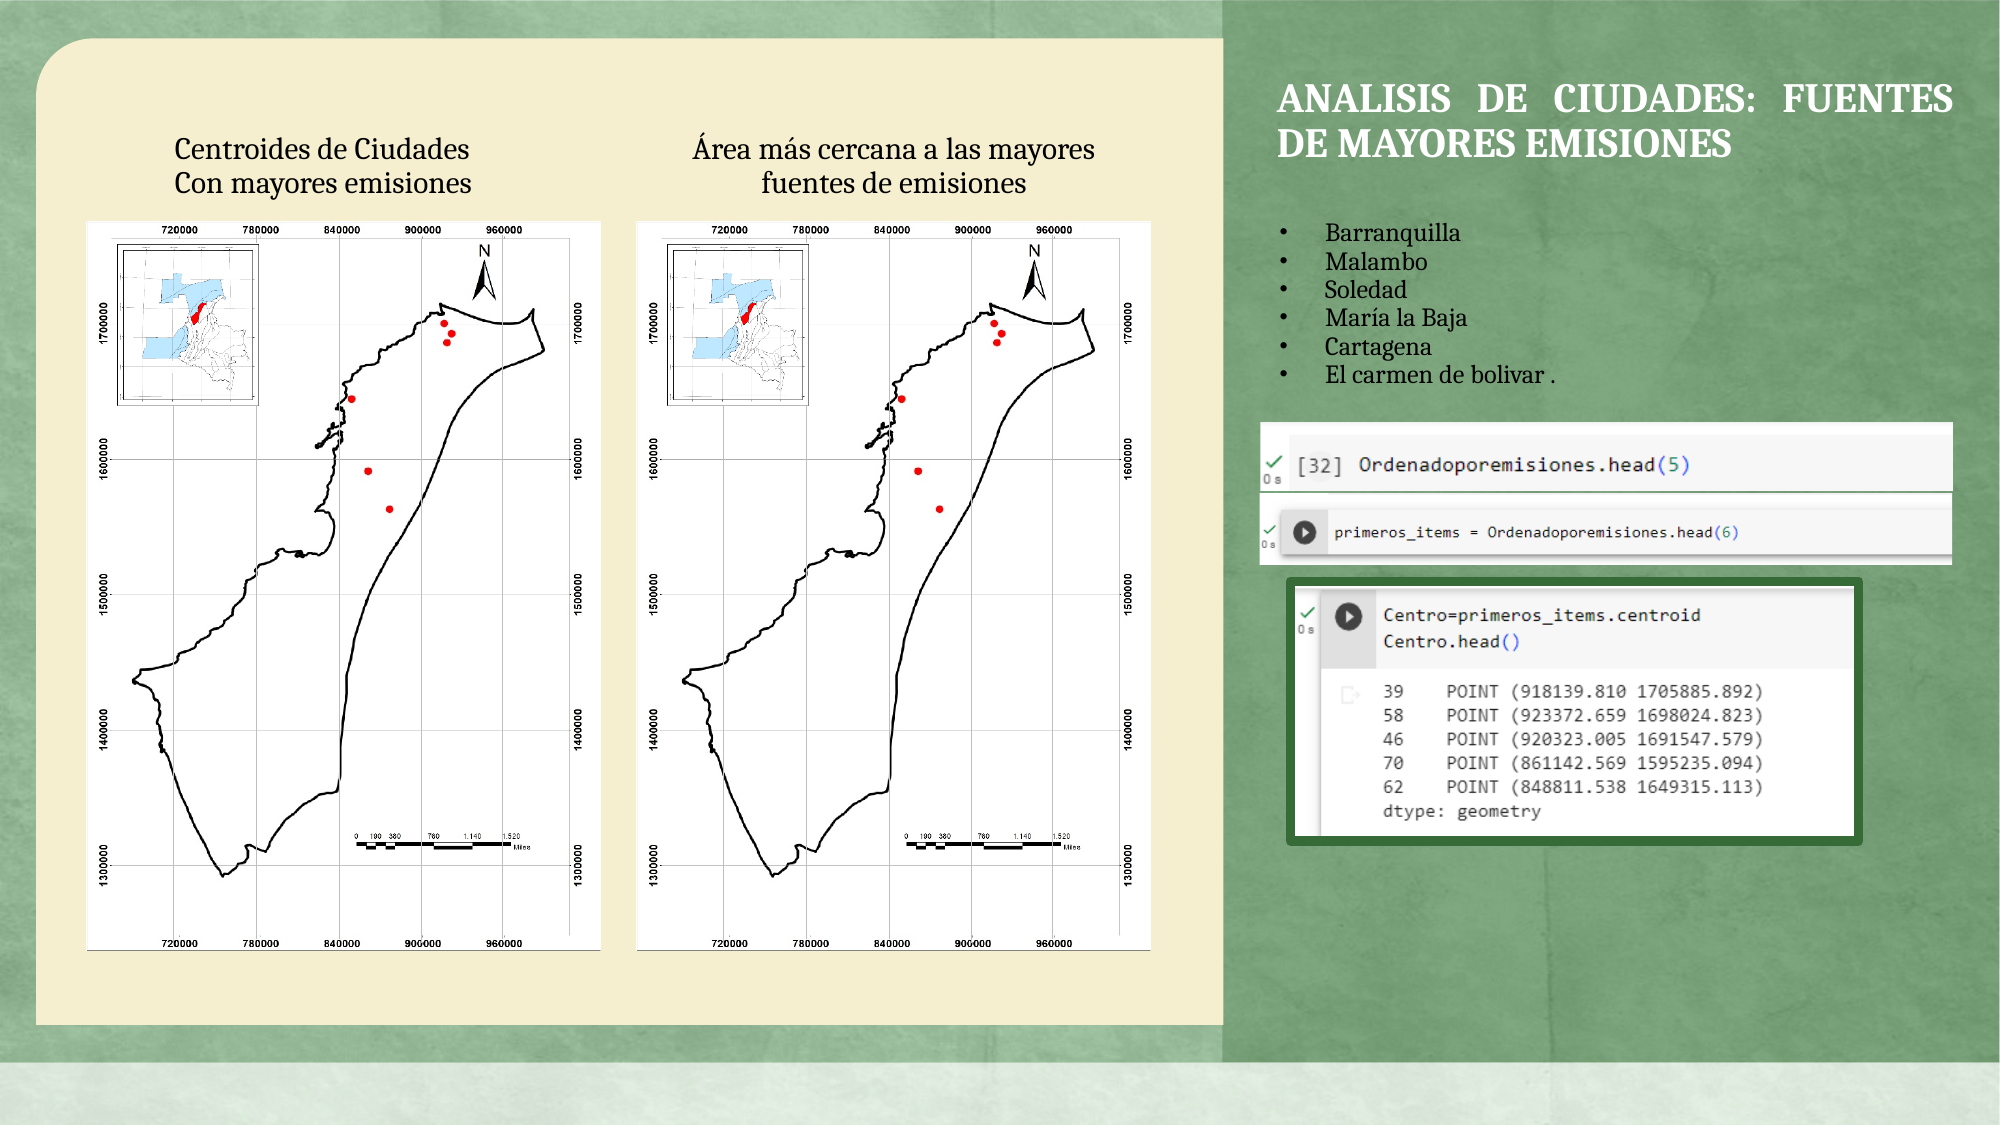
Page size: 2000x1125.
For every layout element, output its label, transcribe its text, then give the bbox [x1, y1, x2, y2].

text_box ANALISIS DE CIUDADES: FUENTES DE MAYORES EMISIONES [1261, 68, 1969, 256]
list Centroides de Ciudades Con mayores emisiones [160, 125, 599, 219]
picture [1259, 493, 1953, 837]
text_box Barranquilla Malambo Soledad María la Baja Cartagena El carmen de bolivar . [1264, 211, 1971, 399]
picture [1259, 421, 1954, 491]
text_box Área más cercana a las mayores fuentes de emisiones [675, 125, 1114, 219]
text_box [85, 221, 602, 951]
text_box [635, 221, 1152, 951]
